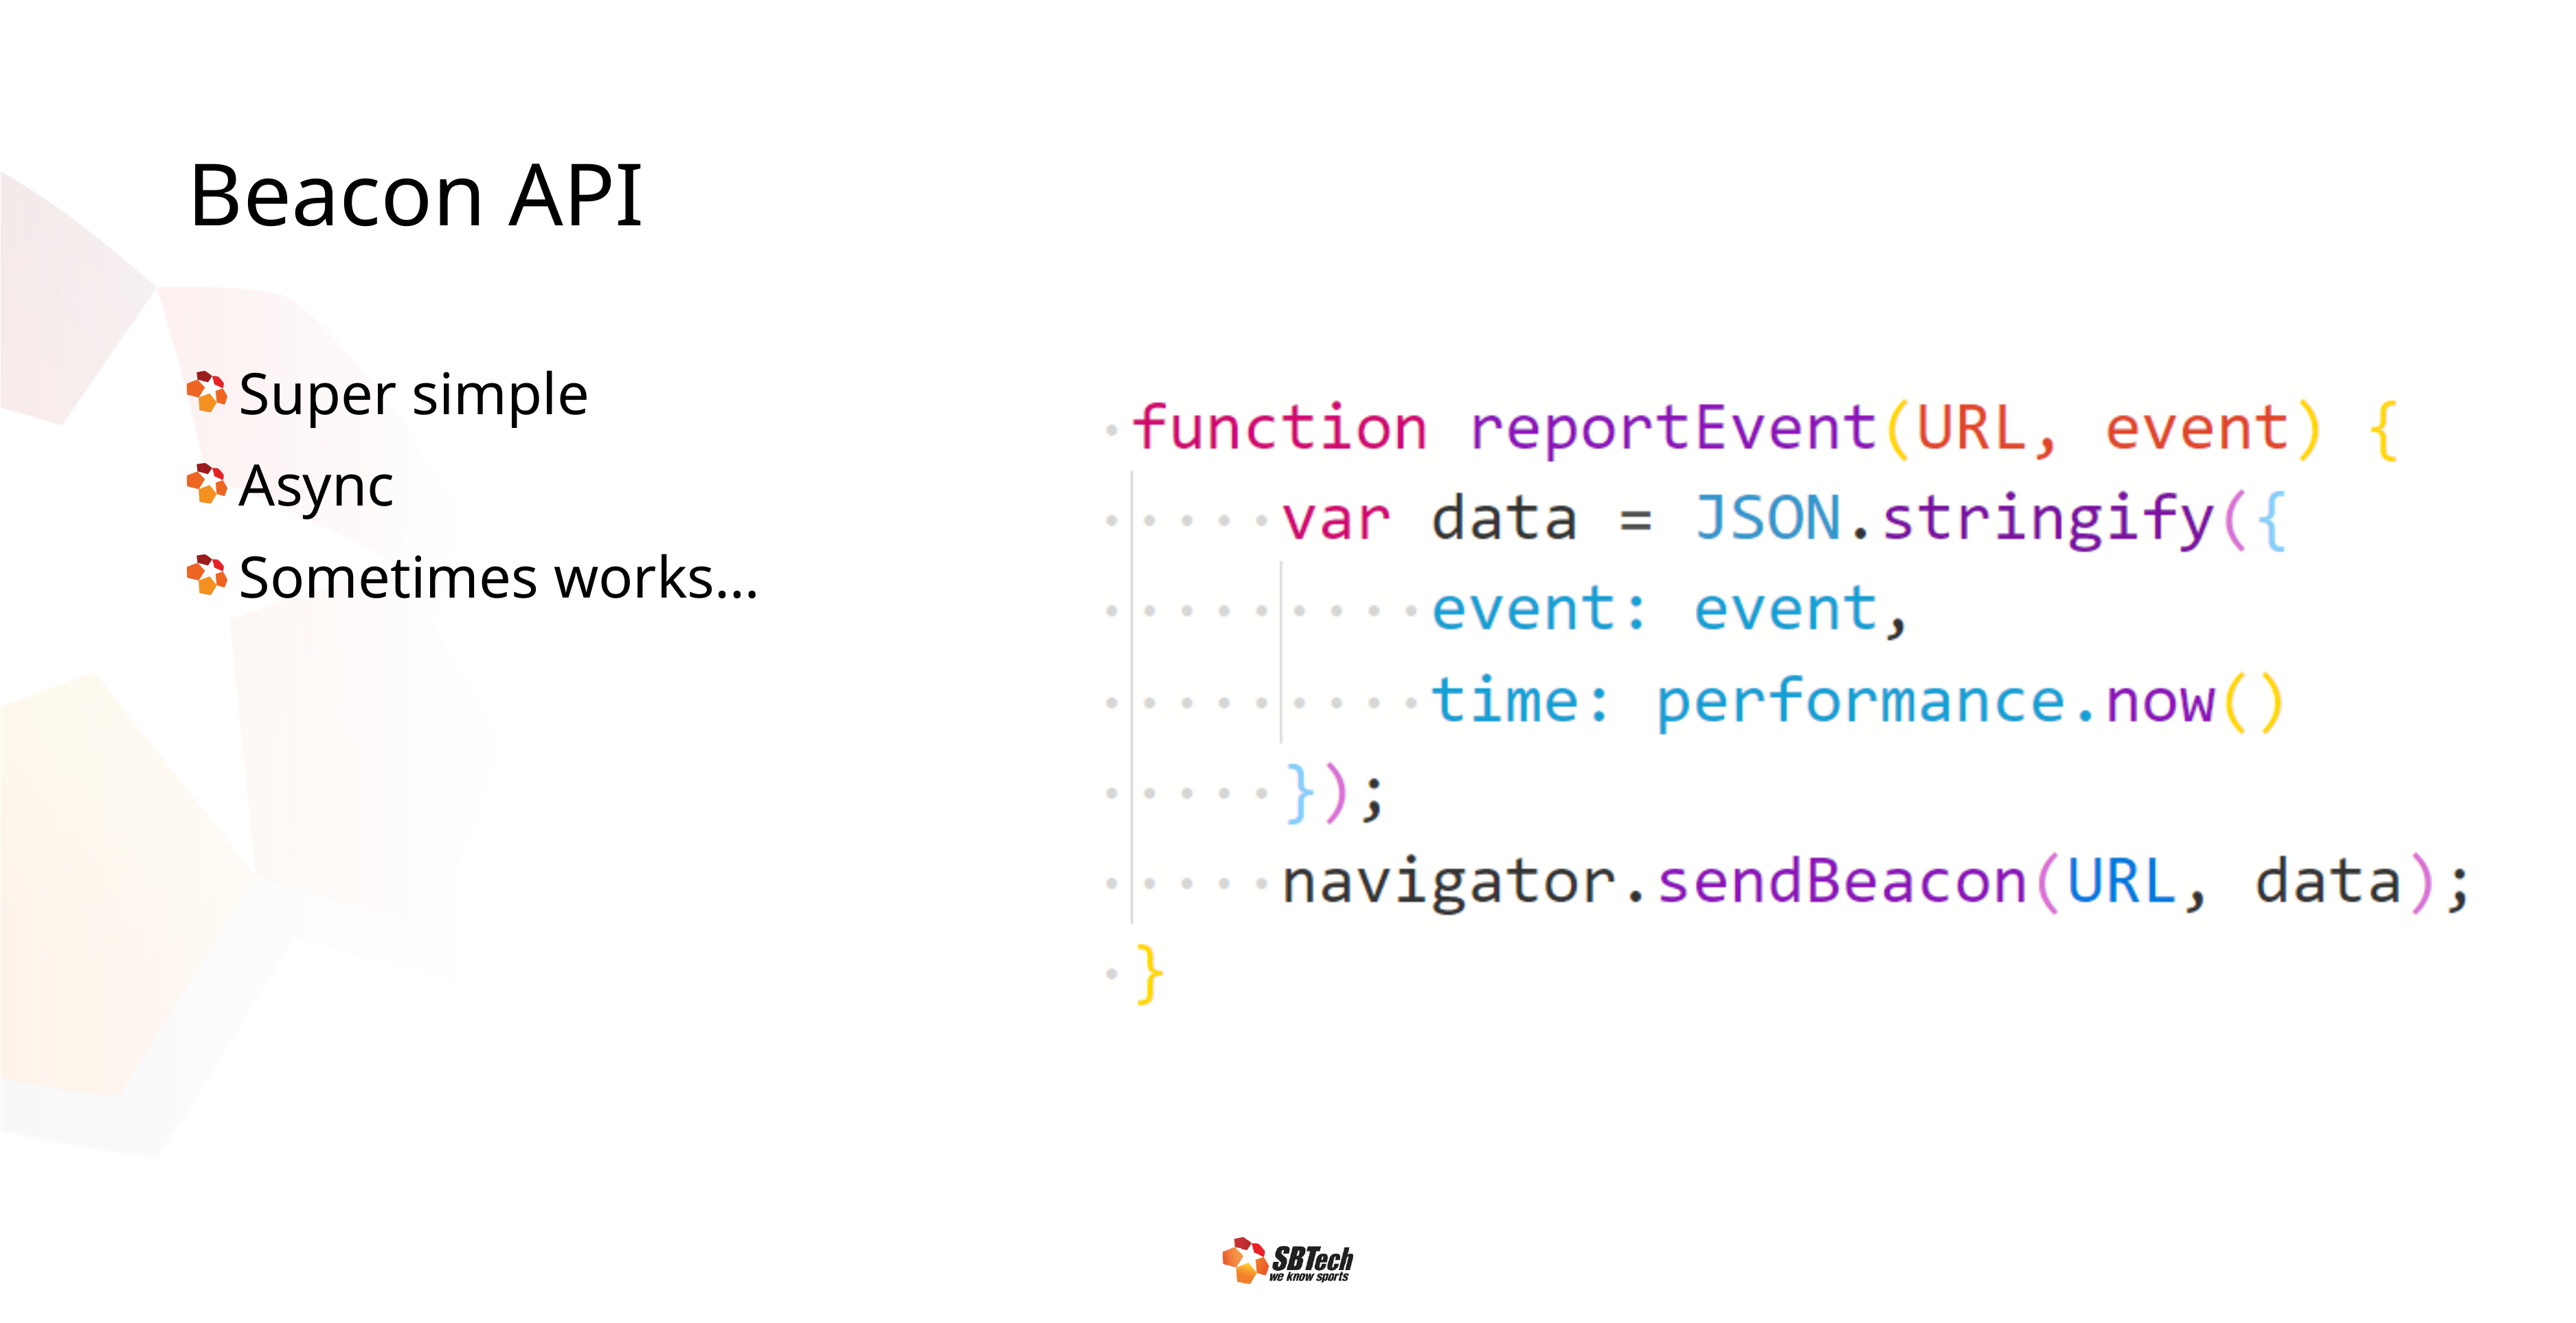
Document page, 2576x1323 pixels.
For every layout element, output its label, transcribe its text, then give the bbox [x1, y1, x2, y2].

list Super simple Async Sometimes works… [177, 352, 1280, 1191]
title Beacon API [177, 70, 2399, 326]
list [1102, 379, 2500, 1025]
picture [187, 371, 227, 412]
picture [187, 463, 227, 504]
picture [187, 554, 227, 595]
picture [1223, 1237, 1353, 1284]
